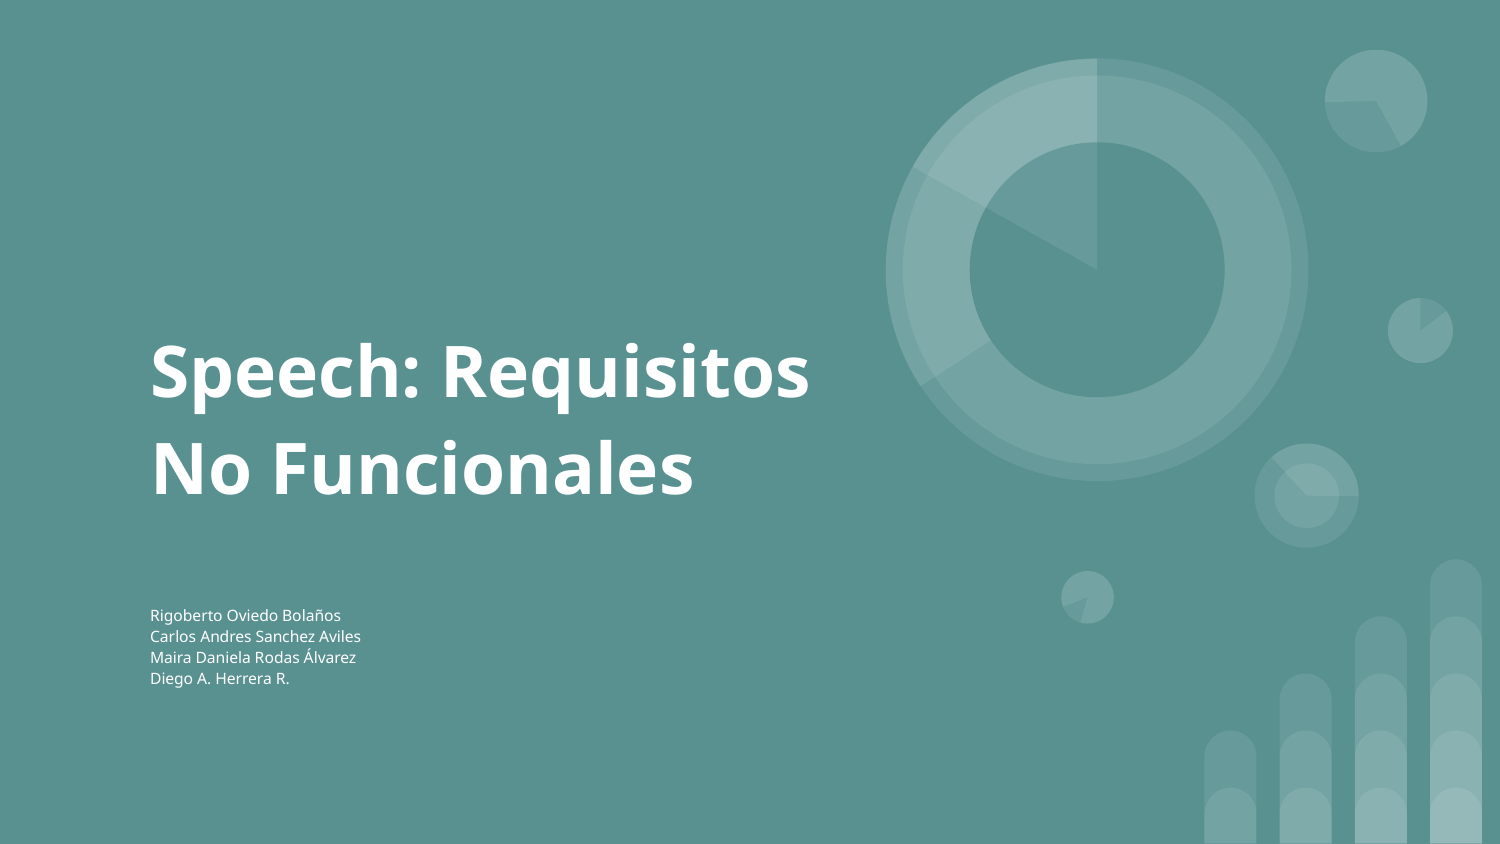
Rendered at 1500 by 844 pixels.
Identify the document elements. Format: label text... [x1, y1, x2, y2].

title Speech: Requisitos No Funcionales [135, 264, 834, 572]
subtitle Rigoberto Oviedo Bolaños Carlos Andres Sanchez Aviles Maira Daniela Rodas Álvarez Diego A. Herrera R. [135, 589, 834, 704]
